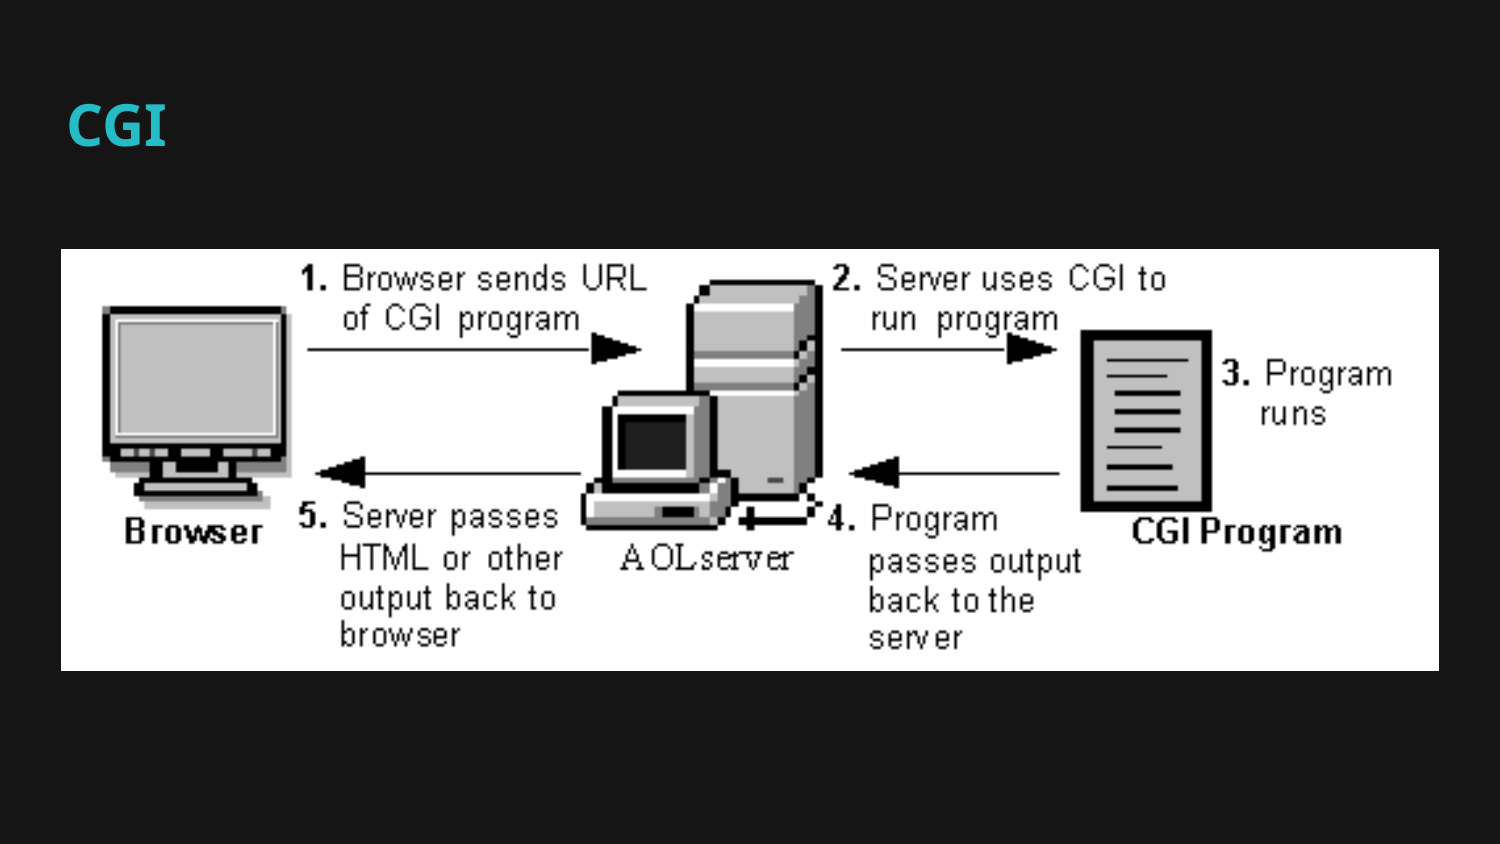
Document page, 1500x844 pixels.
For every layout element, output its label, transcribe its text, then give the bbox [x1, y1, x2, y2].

picture [61, 249, 1439, 671]
title CGI [51, 72, 1449, 167]
